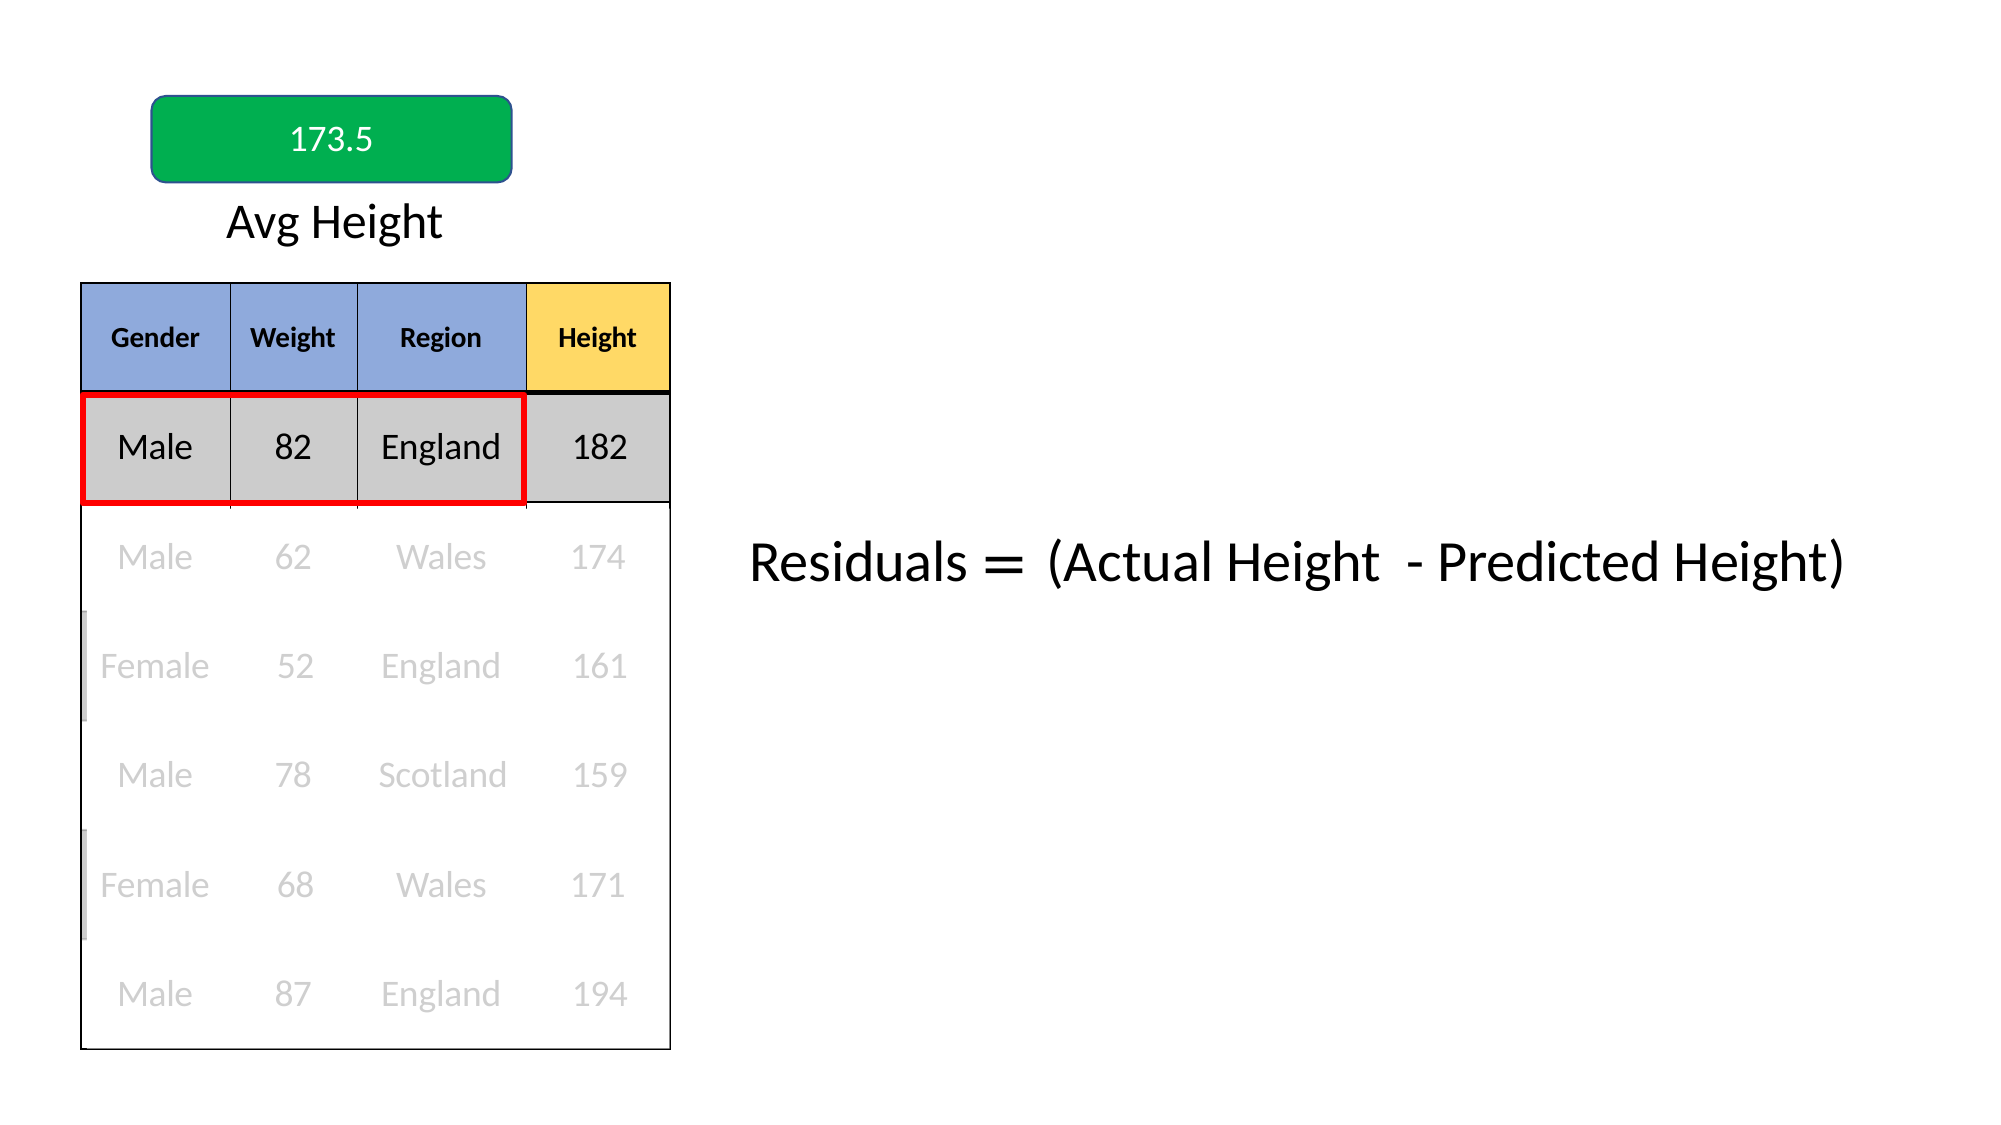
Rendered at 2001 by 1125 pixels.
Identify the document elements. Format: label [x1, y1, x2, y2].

text_box [150, 94, 514, 184]
title [223, 186, 447, 281]
text_box [79, 281, 671, 1050]
text_box [747, 521, 1851, 593]
